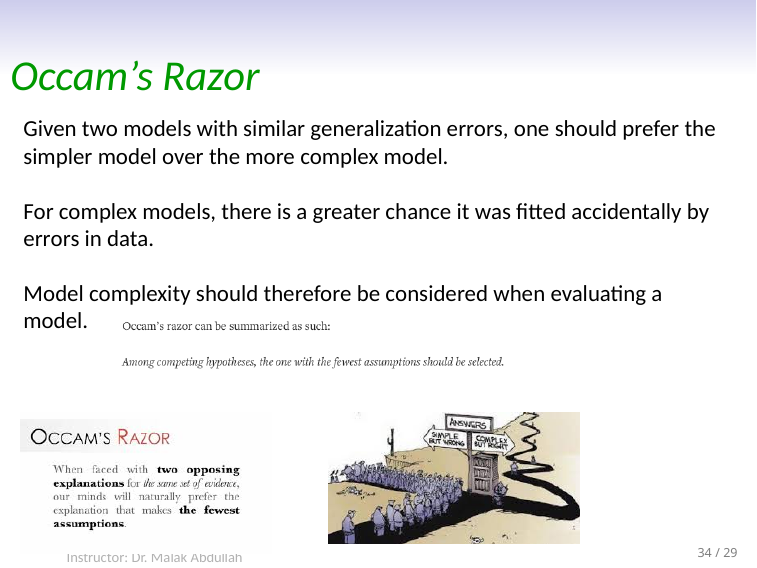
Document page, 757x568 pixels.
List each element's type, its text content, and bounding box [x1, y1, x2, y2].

picture [0, 0, 756, 74]
picture [327, 412, 580, 544]
title Occam’s Razor [10, 47, 635, 100]
picture [19, 412, 272, 554]
list Given two models with similar generalization errors, one should prefer the simpler model over the more complex model. For complex models, there is a greater chance it was fitted accidentally by errors in data. Model complexity should therefore be considered when evaluating a model. [23, 113, 733, 339]
picture [115, 316, 514, 376]
slide_number 34 / 29 [691, 548, 749, 565]
footer Instructor: Dr. Malak Abdullah [0, 548, 332, 566]
